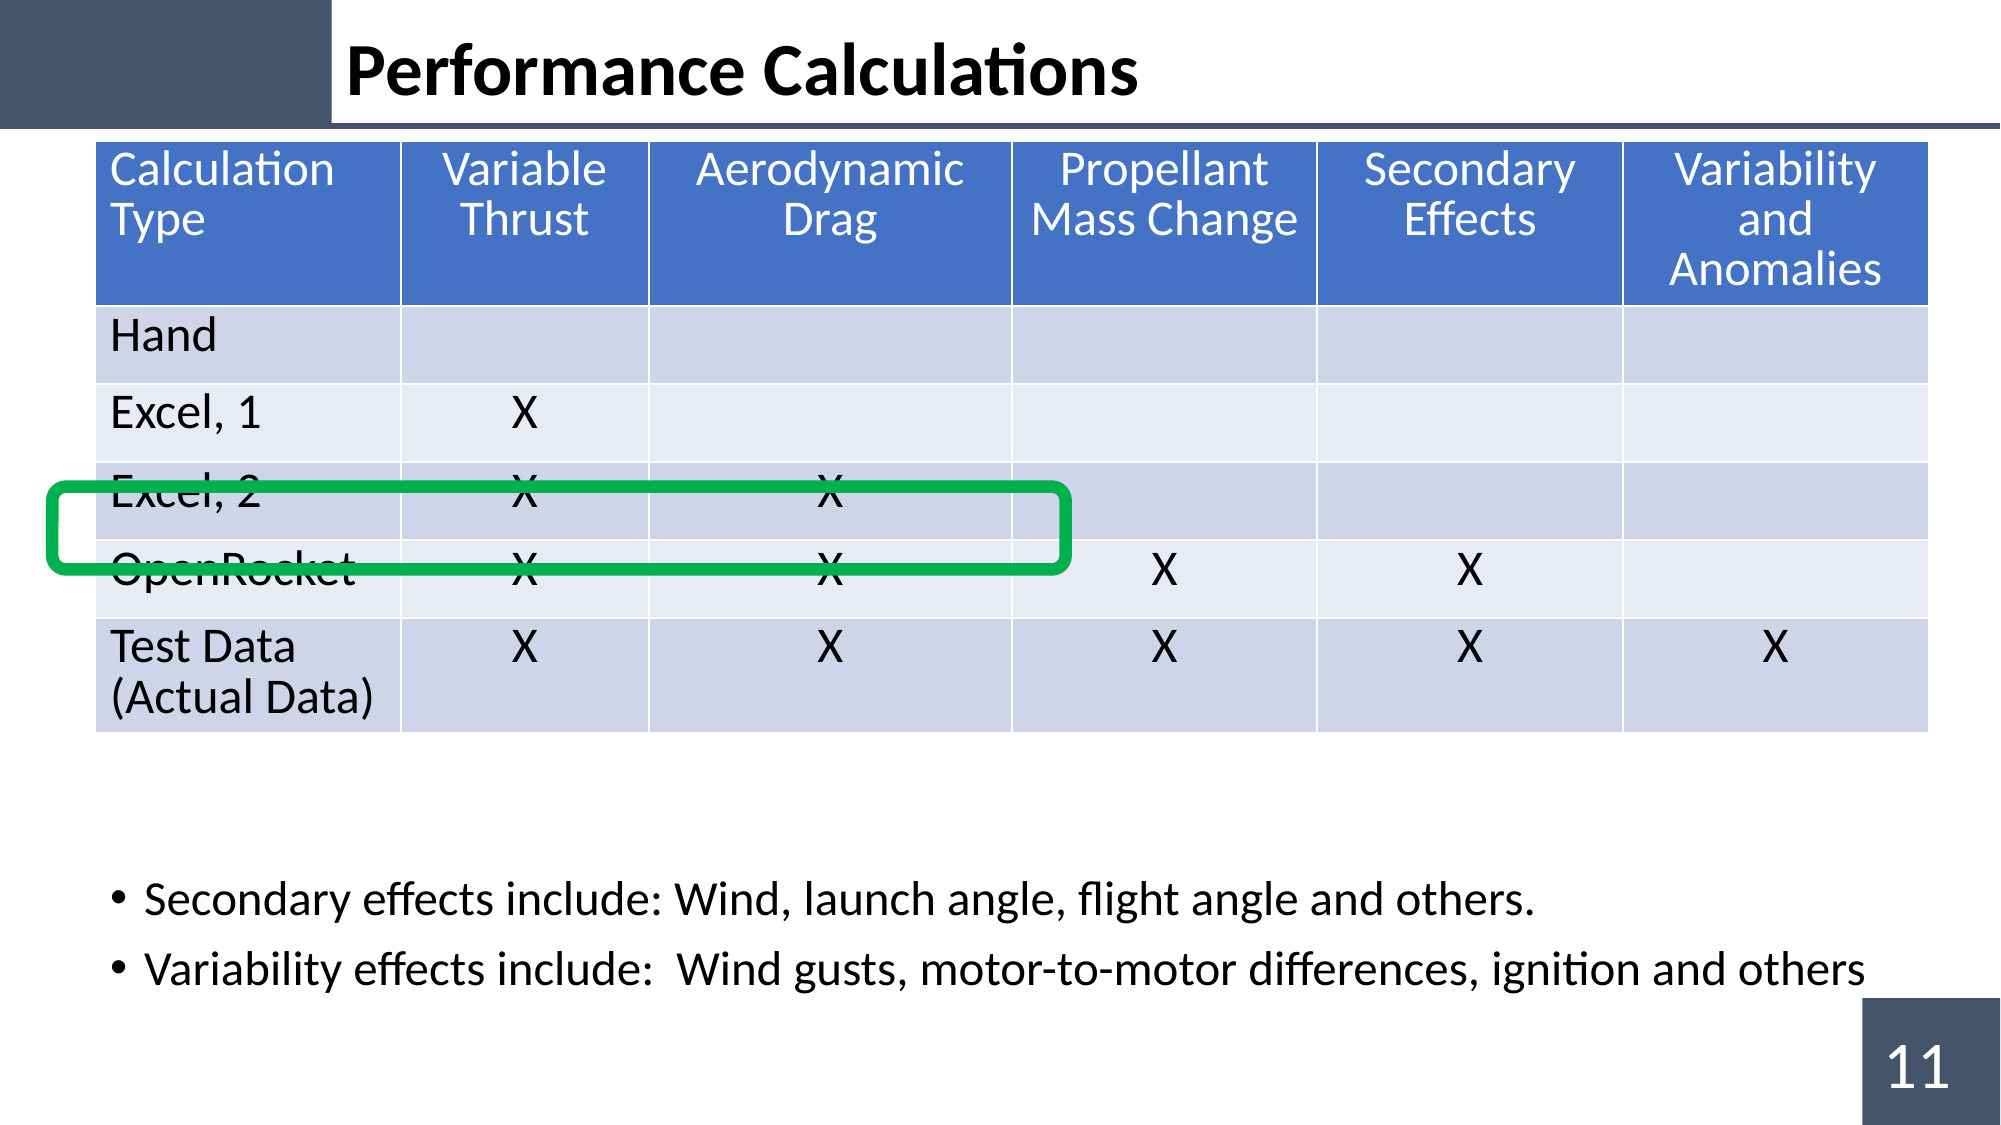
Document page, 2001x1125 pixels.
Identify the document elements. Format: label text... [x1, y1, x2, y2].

table_cell [1318, 307, 1622, 383]
table_cell [1013, 307, 1316, 383]
table_header Aerodynamic Drag [650, 142, 1011, 305]
table_cell [1624, 307, 1928, 383]
table_cell X [402, 385, 648, 461]
list Performance Calculations [331, 1, 1395, 140]
table_cell [1318, 463, 1622, 539]
table_header Variability and Anomalies [1624, 142, 1928, 305]
table_cell [1013, 385, 1316, 461]
table_cell [402, 307, 648, 383]
table_cell [1624, 385, 1928, 461]
table_cell [1013, 463, 1316, 539]
table_cell X [650, 571, 1011, 617]
table_cell [650, 307, 1011, 383]
table_cell X [1318, 619, 1622, 732]
table_header Propellant Mass Change [1013, 142, 1316, 305]
table_cell [650, 385, 1011, 461]
table_cell Test Data (Actual Data) [96, 619, 400, 732]
table_cell X [402, 571, 648, 617]
table_header Secondary Effects [1318, 142, 1622, 305]
table_cell X [650, 463, 1011, 485]
table_cell OpenRocket [96, 571, 400, 617]
table_cell X [402, 619, 648, 732]
table_cell X [1624, 619, 1928, 732]
table_cell X [1013, 541, 1316, 617]
table_cell Hand [96, 307, 400, 383]
table_cell [1624, 463, 1928, 539]
table_cell X [650, 619, 1011, 732]
table_cell X [1318, 541, 1622, 617]
table_cell Excel, 2 [96, 463, 400, 485]
text_box [51, 485, 1067, 571]
table_header Calculation Type [96, 142, 400, 305]
table_cell Excel, 1 [96, 385, 400, 461]
table_cell [1624, 541, 1928, 617]
table_cell [1318, 385, 1622, 461]
list Secondary effects include: Wind, launch angle, flight angle and others. Variability effects include: Wind gusts, motor-to-motor differences, ignition and others [95, 865, 1910, 1049]
table_cell X [402, 463, 648, 485]
table_header Variable Thrust [402, 142, 648, 305]
table_cell X [1013, 619, 1316, 732]
